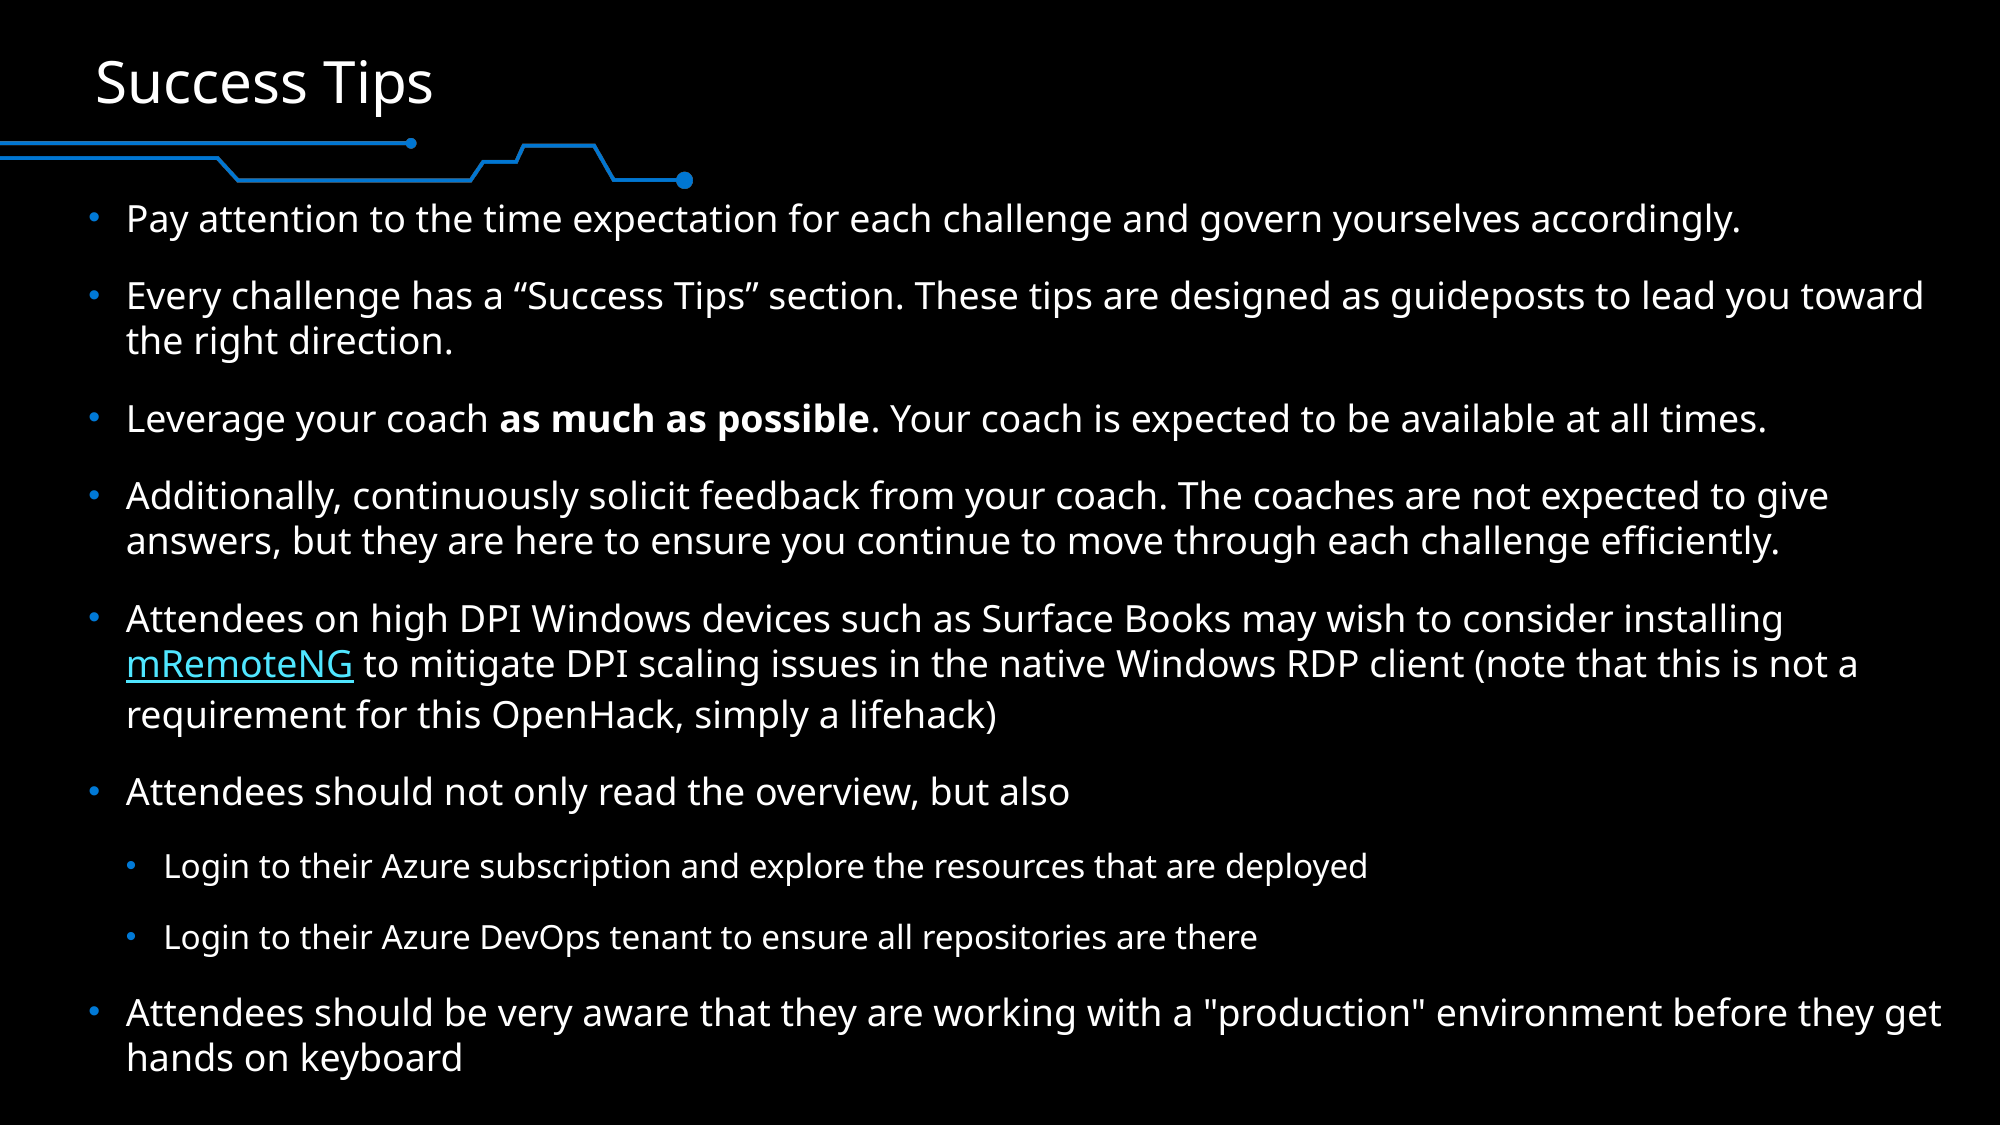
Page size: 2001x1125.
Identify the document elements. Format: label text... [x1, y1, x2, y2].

list Pay attention to the time expectation for each challenge and govern yourselves accordingly. Every challenge has a “Success Tips” section. These tips are designed as guideposts to lead you toward the right direction. Leverage your coach as much as possible. Your coach is expected to be available at all times. Additionally, continuously solicit feedback from your coach. The coaches are not expected to give answers, but they are here to ensure you continue to move through each challenge efficiently. Attendees on high DPI Windows devices such as Surface Books may wish to consider installing mRemoteNG to mitigate DPI scaling issues in the native Windows RDP client (note that this is not a requirement for this OpenHack, simply a lifehack) Attendees should not only read the overview, but also Login to their Azure subscription and explore the resources that are deployed Login to their Azure DevOps tenant to ensure all repositories are there Attendees should be very aware that they are working with a "production" environment before they get hands on keyboard [88, 194, 1976, 1094]
title Success Tips [95, 34, 1317, 116]
picture [0, 105, 693, 189]
